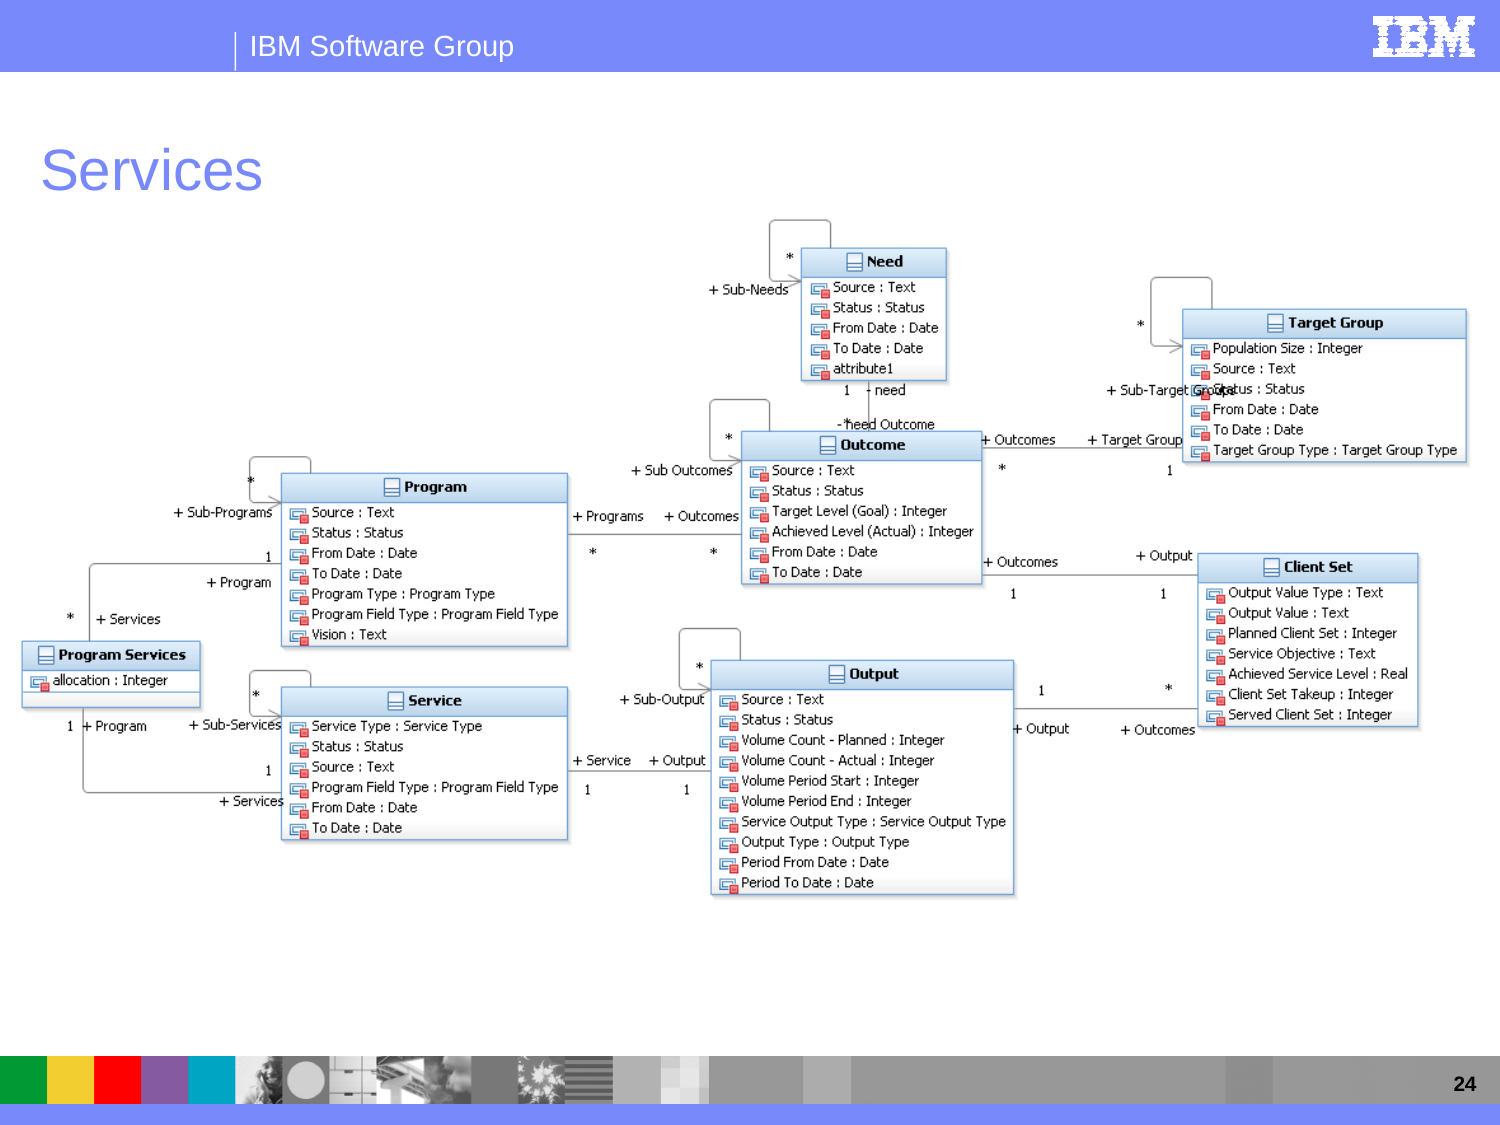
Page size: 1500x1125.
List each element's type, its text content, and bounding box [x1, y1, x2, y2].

slide_number 24 [1365, 1070, 1477, 1097]
picture [0, 212, 1486, 913]
title Services [25, 132, 1415, 210]
picture [0, 1056, 1500, 1104]
